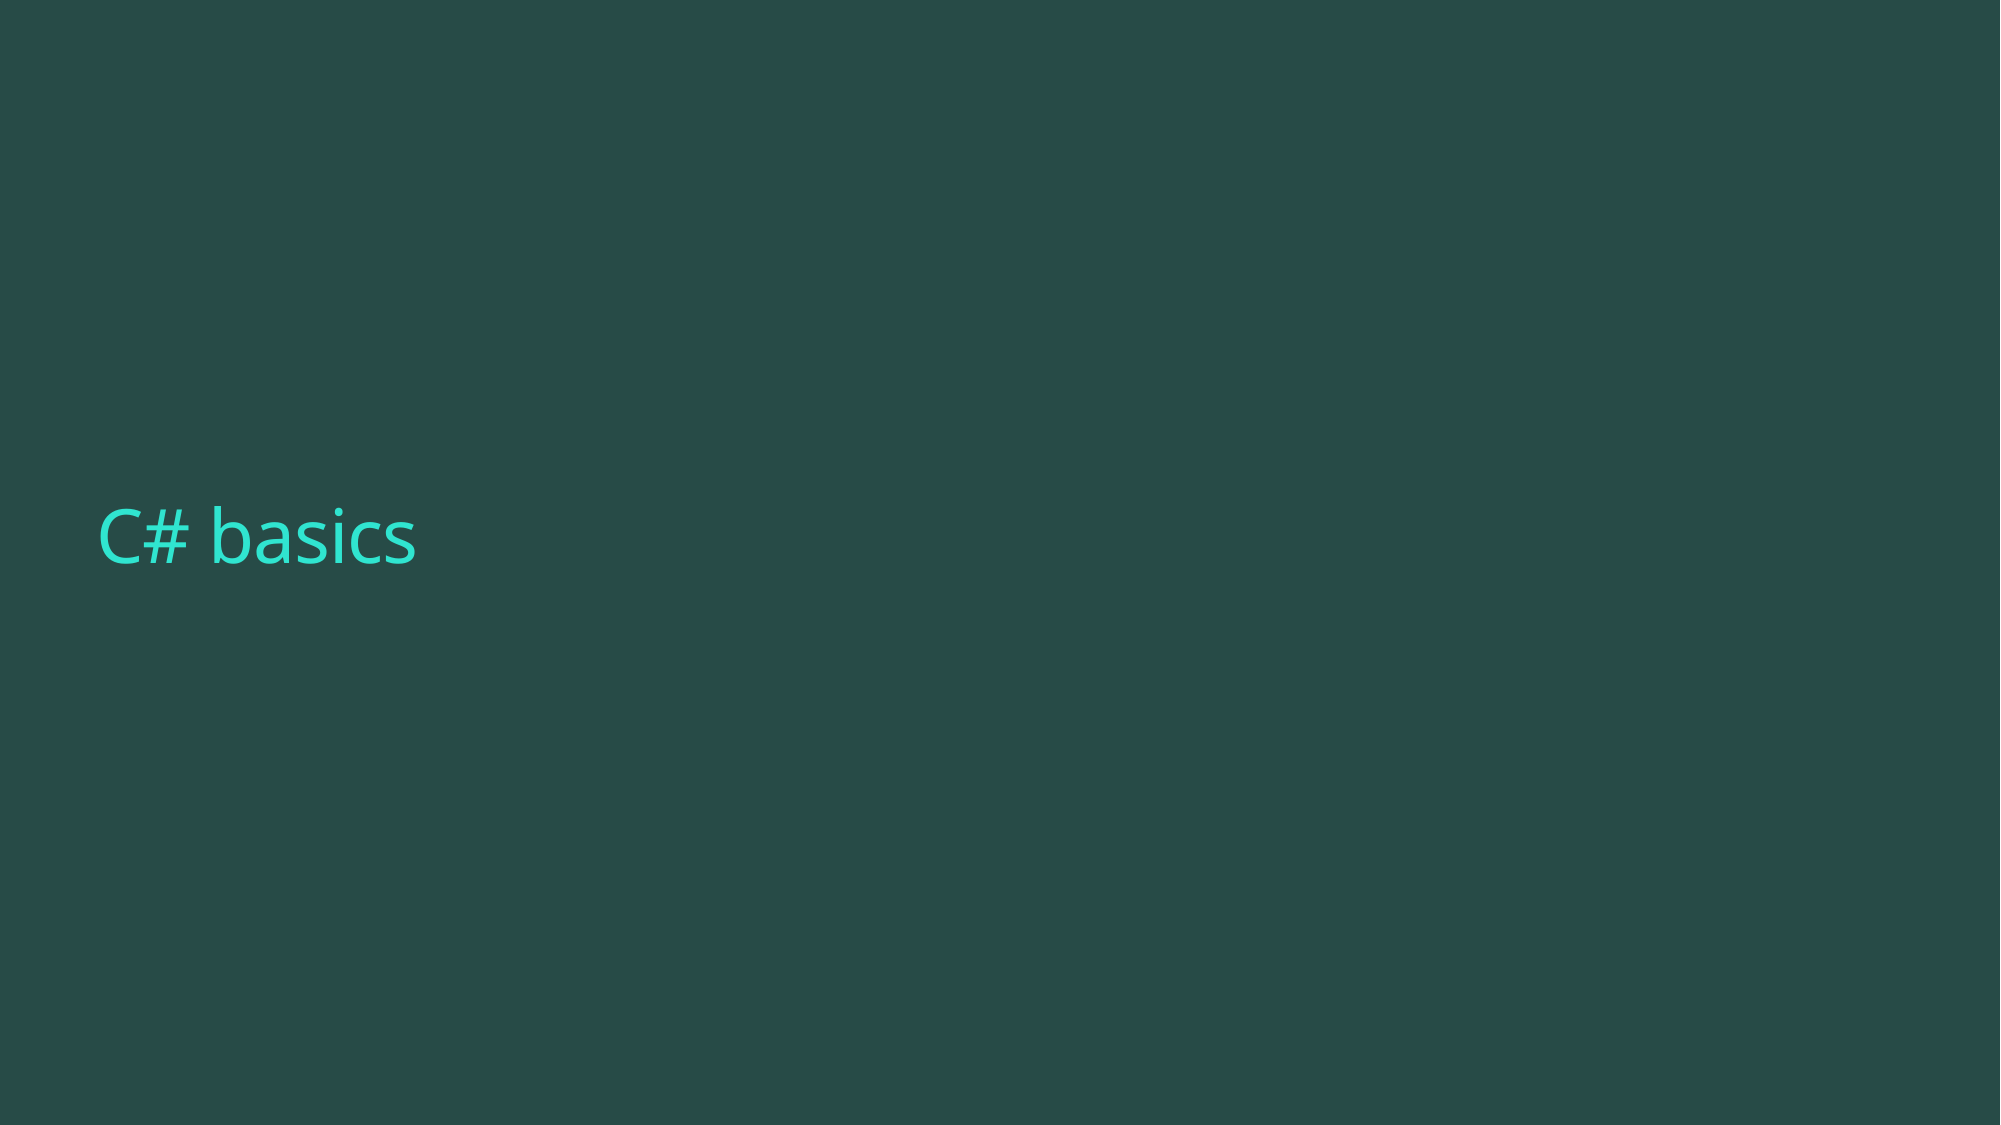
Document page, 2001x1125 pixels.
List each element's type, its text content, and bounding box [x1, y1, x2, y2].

title C# basics [96, 498, 1596, 580]
